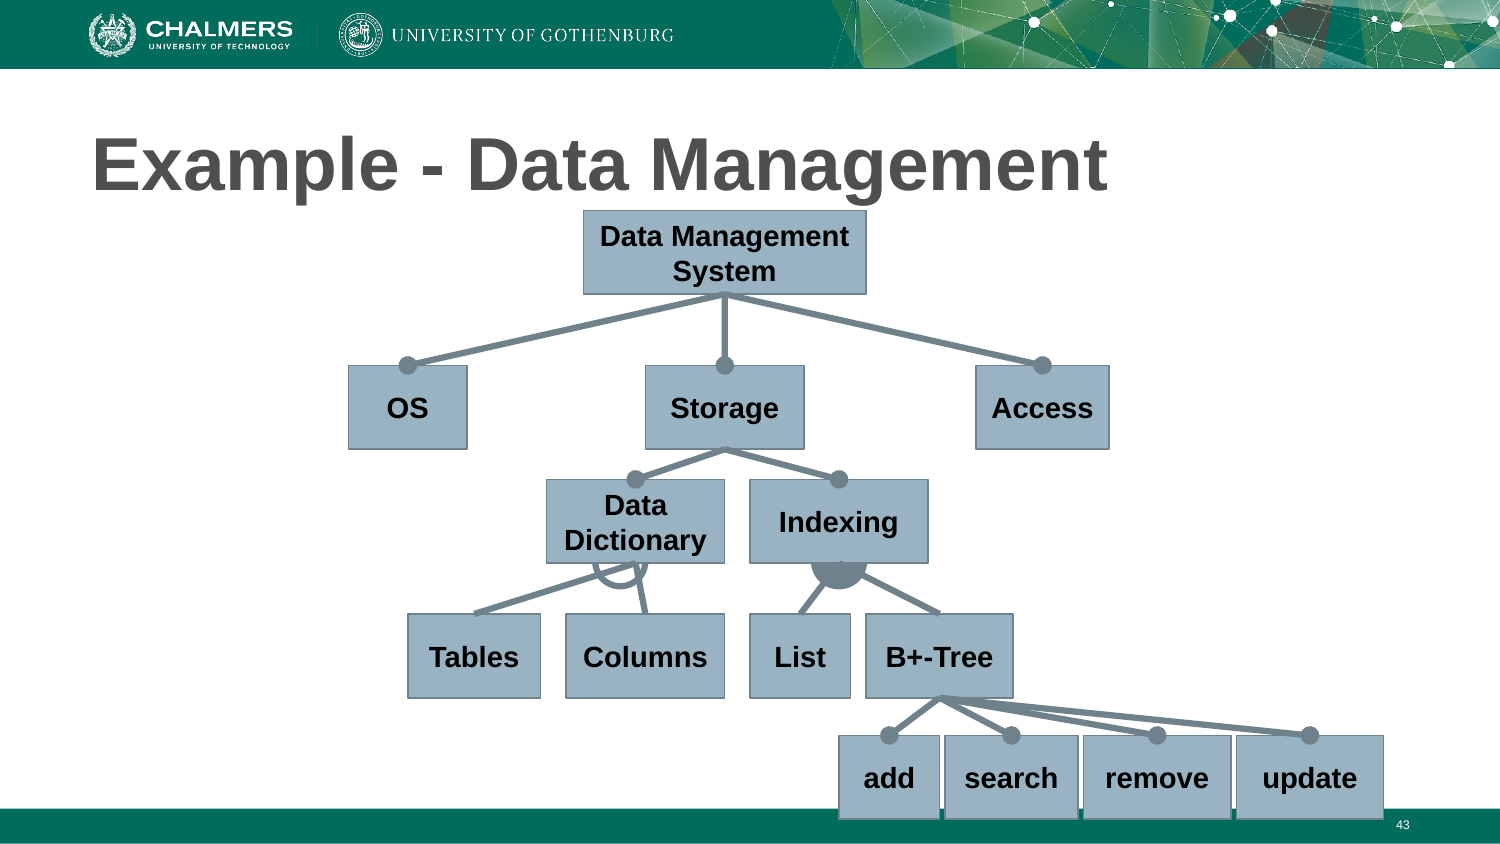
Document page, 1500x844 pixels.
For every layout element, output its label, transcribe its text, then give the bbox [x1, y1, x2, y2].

text_box remove [1083, 743, 1231, 820]
text_box B+-Tree [865, 613, 1014, 698]
text_box update [1236, 735, 1384, 820]
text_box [724, 448, 840, 480]
text_box Columns [565, 613, 725, 698]
text_box search [945, 744, 1078, 820]
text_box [407, 293, 723, 366]
text_box Data Dictionary [546, 479, 725, 564]
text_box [724, 293, 1043, 366]
title Example - Data Management [76, 100, 1425, 211]
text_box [939, 697, 1311, 736]
text_box Access [976, 365, 1109, 450]
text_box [800, 562, 837, 615]
picture [64, 0, 696, 85]
picture [759, 0, 1500, 68]
text_box OS [348, 365, 468, 450]
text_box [635, 448, 723, 480]
text_box List [750, 613, 851, 698]
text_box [889, 697, 936, 736]
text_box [635, 562, 646, 615]
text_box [838, 562, 940, 615]
text_box Indexing [749, 479, 929, 564]
text_box Tables [407, 613, 541, 698]
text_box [473, 562, 634, 615]
text_box add [839, 735, 940, 820]
text_box Data Management System [583, 210, 866, 292]
slide_number ‹#› [1074, 809, 1425, 844]
text_box Storage [645, 374, 805, 447]
